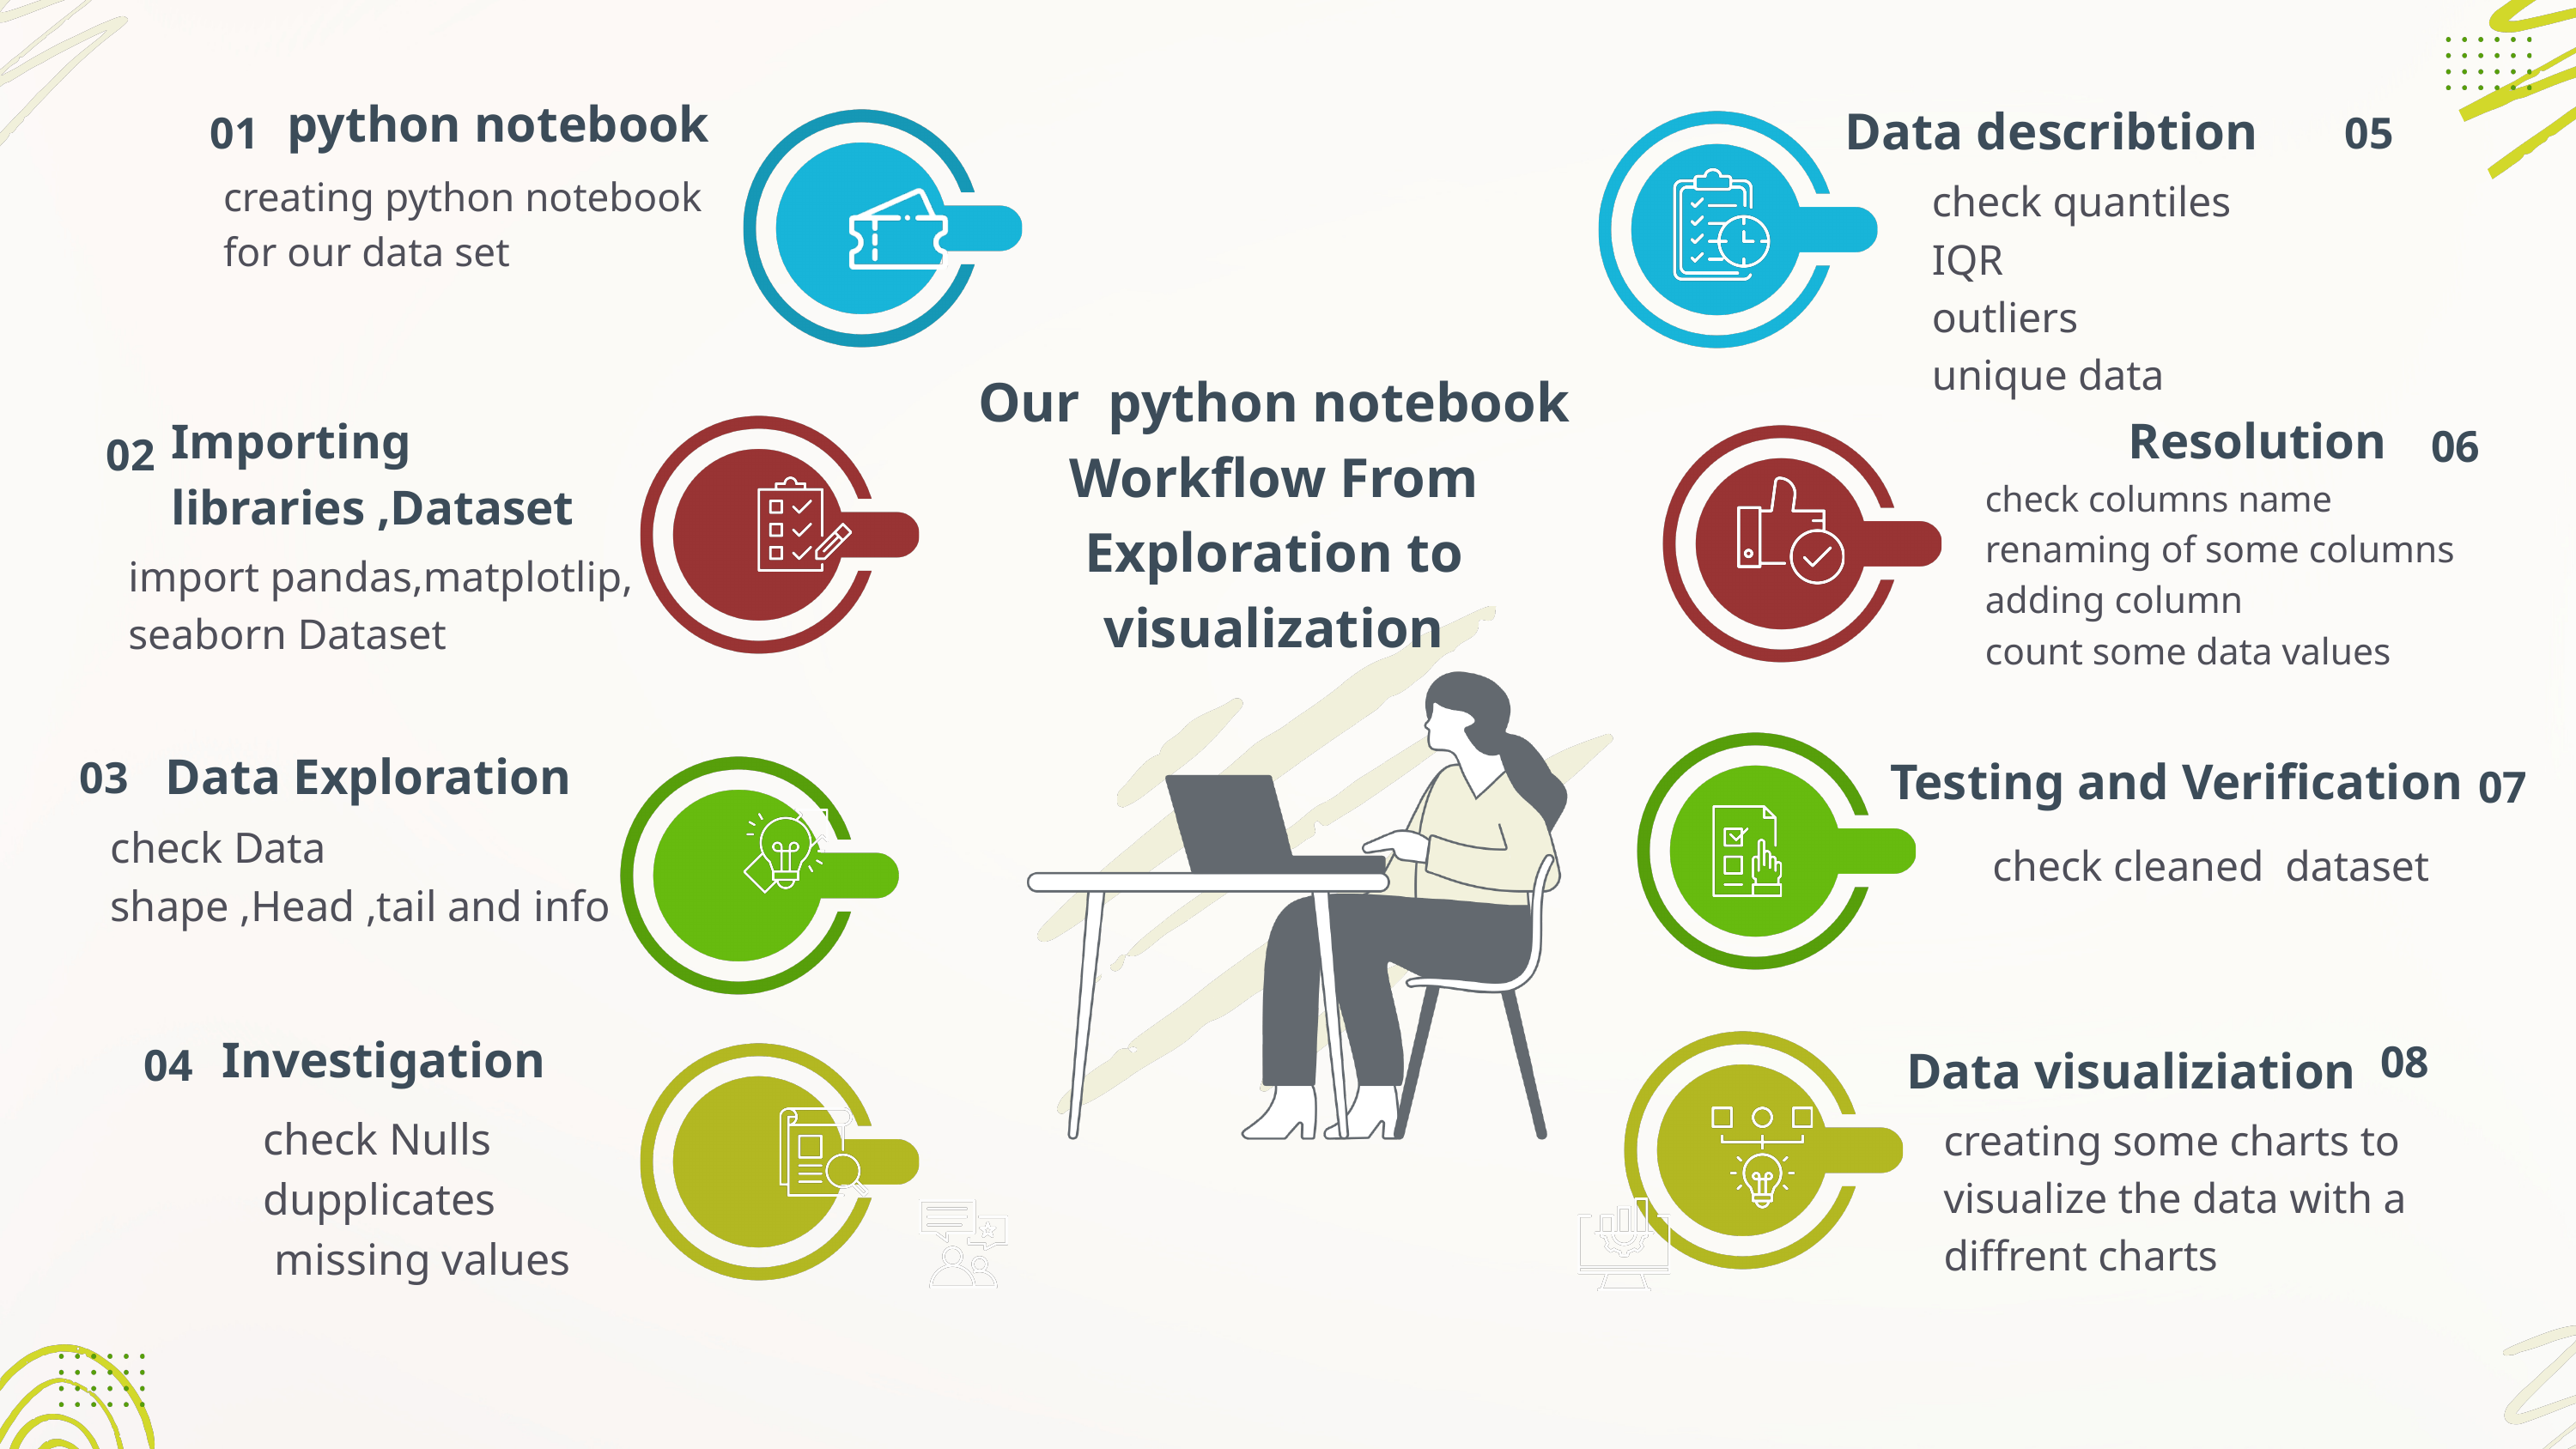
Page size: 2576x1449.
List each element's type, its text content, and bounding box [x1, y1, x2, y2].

text_box Data describtion [1844, 90, 2278, 161]
text_box [1598, 111, 1878, 349]
text_box Importing libraries ,Dataset [171, 402, 696, 534]
text_box [0, 1344, 156, 1449]
text_box [640, 415, 920, 654]
text_box check Nulls dupplicates missing values [263, 1103, 682, 1284]
text_box Testing and Verification [1819, 742, 2464, 809]
text_box 03 [53, 743, 129, 803]
text_box [620, 756, 899, 995]
text_box [1737, 476, 1845, 585]
text_box [919, 1199, 1008, 1288]
text_box [1036, 606, 1615, 1116]
text_box check columns name renaming of some columns adding column count some data values [1984, 470, 2571, 738]
text_box Our python notebook Workflow From Exploration to visualization [947, 357, 1601, 658]
text_box 06 [2431, 410, 2506, 470]
text_box python notebook [287, 82, 764, 152]
text_box 04 [118, 1029, 193, 1090]
text_box [1662, 425, 1942, 663]
text_box [779, 1107, 869, 1197]
text_box check Data shape ,Head ,tail and info [110, 812, 621, 931]
text_box [2420, 0, 2576, 195]
text_box Data Exploration [165, 736, 585, 804]
text_box 05 [2318, 97, 2394, 158]
text_box [1711, 1106, 1814, 1209]
text_box [58, 1354, 145, 1407]
text_box 02 [80, 419, 155, 480]
text_box check cleaned dataset [1916, 831, 2441, 889]
text_box 01 [184, 97, 259, 158]
text_box [848, 187, 950, 270]
text_box [743, 109, 1023, 348]
text_box [2463, 1325, 2576, 1449]
text_box [2445, 37, 2532, 90]
text_box Data visualiziation [1903, 1030, 2357, 1099]
text_box [1577, 1197, 1671, 1292]
text_box [640, 1043, 920, 1281]
text_box [0, 0, 129, 170]
text_box check quantiles IQR outliers unique data [1931, 167, 2351, 398]
text_box [1624, 1031, 1904, 1270]
text_box [1637, 732, 1917, 970]
text_box [743, 809, 829, 894]
text_box Investigation [222, 1020, 641, 1088]
text_box [1666, 167, 1777, 282]
text_box creating some charts to visualize the data with a diffrent charts [1943, 1106, 2446, 1279]
text_box [1712, 805, 1783, 897]
text_box creating python notebook for our data set [223, 164, 744, 275]
text_box [0, 0, 2576, 1449]
text_box import pandas,matplotlip, seaborn Dataset [128, 542, 662, 658]
text_box [757, 476, 853, 572]
text_box Resolution [1968, 401, 2387, 469]
text_box 08 [2380, 1026, 2456, 1087]
text_box [1026, 670, 1570, 1140]
text_box 07 [2478, 751, 2554, 812]
